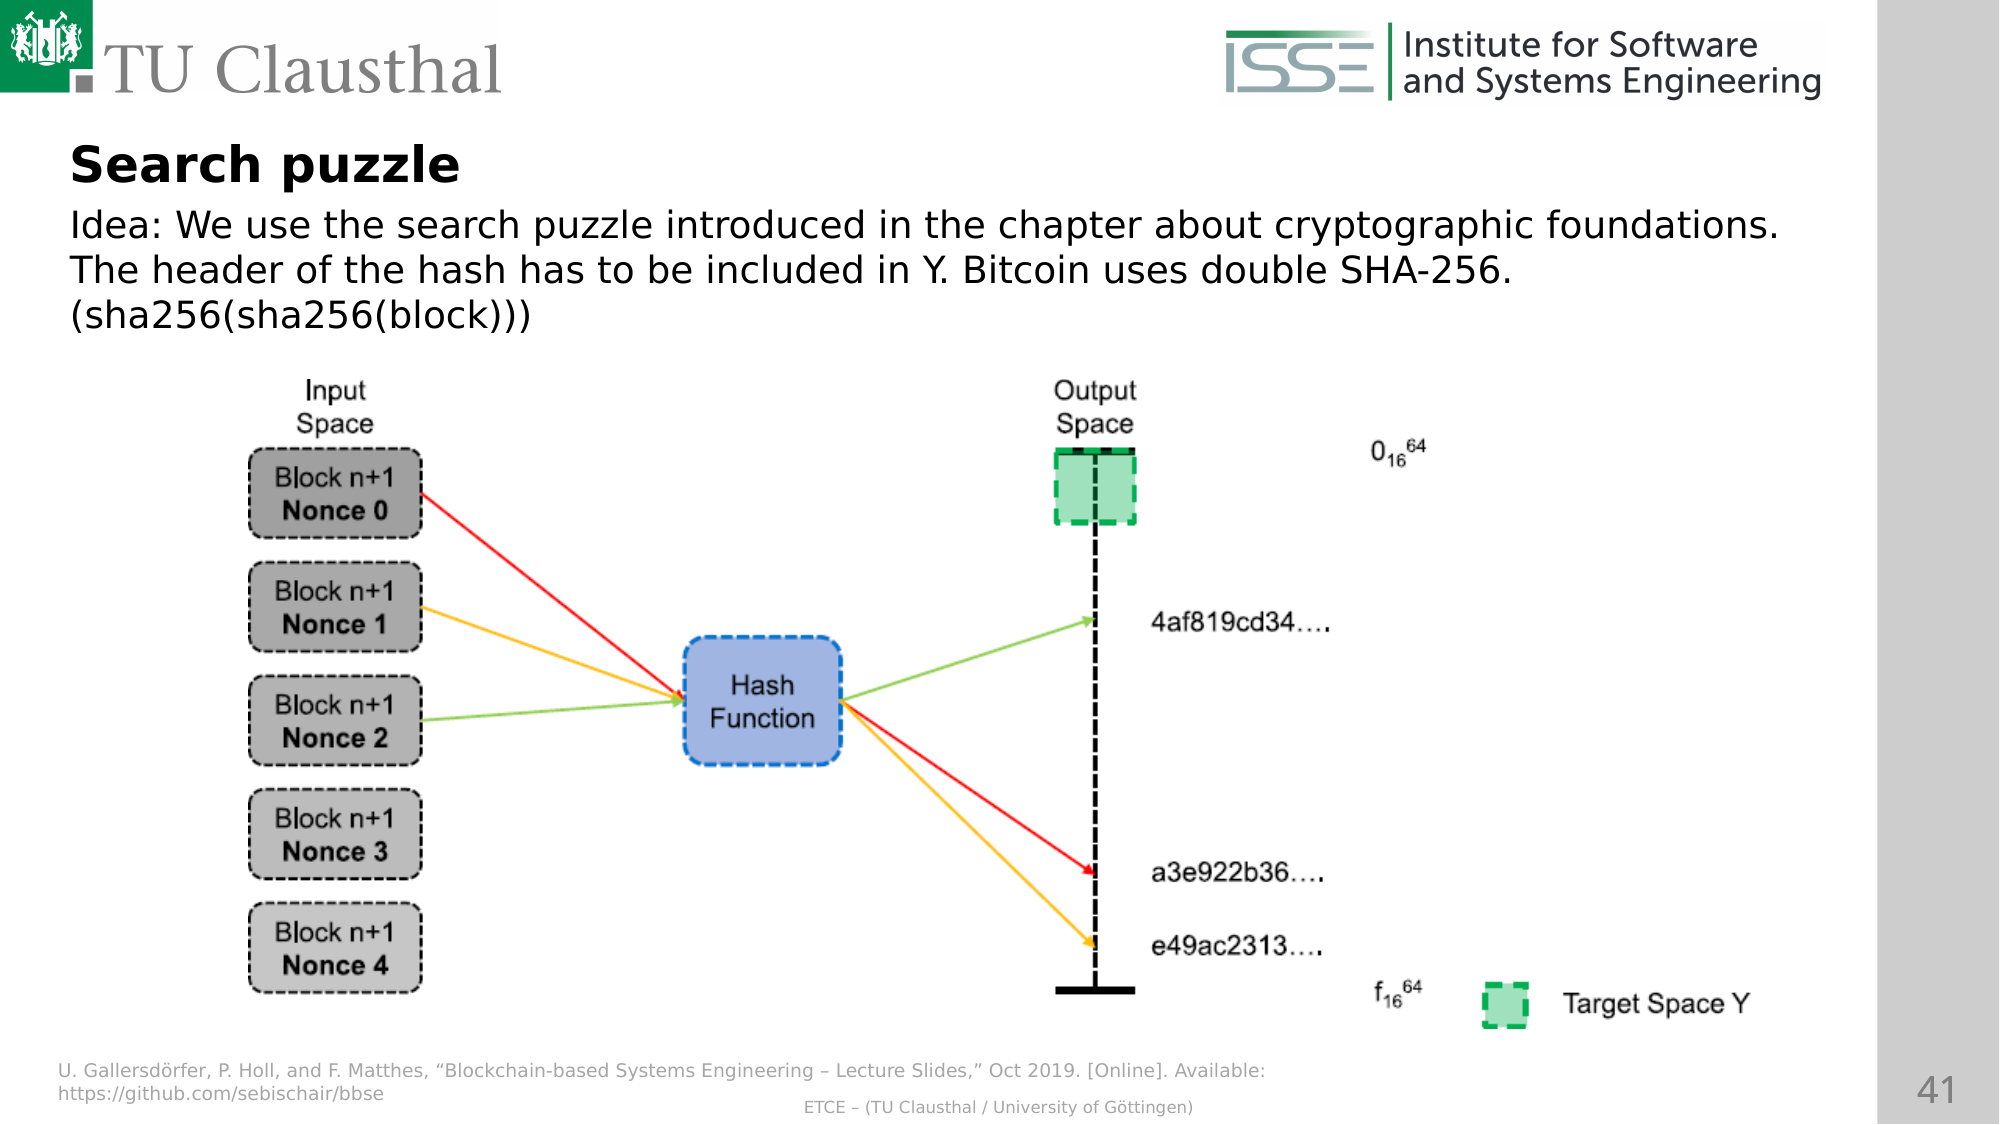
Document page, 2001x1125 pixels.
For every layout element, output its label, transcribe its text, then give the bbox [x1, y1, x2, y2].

picture [248, 378, 1751, 1029]
picture [1218, 22, 1826, 107]
picture [0, 0, 501, 93]
text_box U. Gallersdörfer, P. Holl, and F. Matthes, “Blockchain-based Systems Engineering – Lecture Slides,” Oct 2019. [Online]. Available: https://github.com/sebischair/bbse [43, 1051, 1521, 1112]
text_box Idea: We use the search puzzle introduced in the chapter about cryptographic foundations. The header of the hash has to be included in Y. Bitcoin uses double SHA-256. (sha256(sha256(block))) [55, 208, 1818, 330]
text_box Search puzzle [55, 125, 1818, 208]
